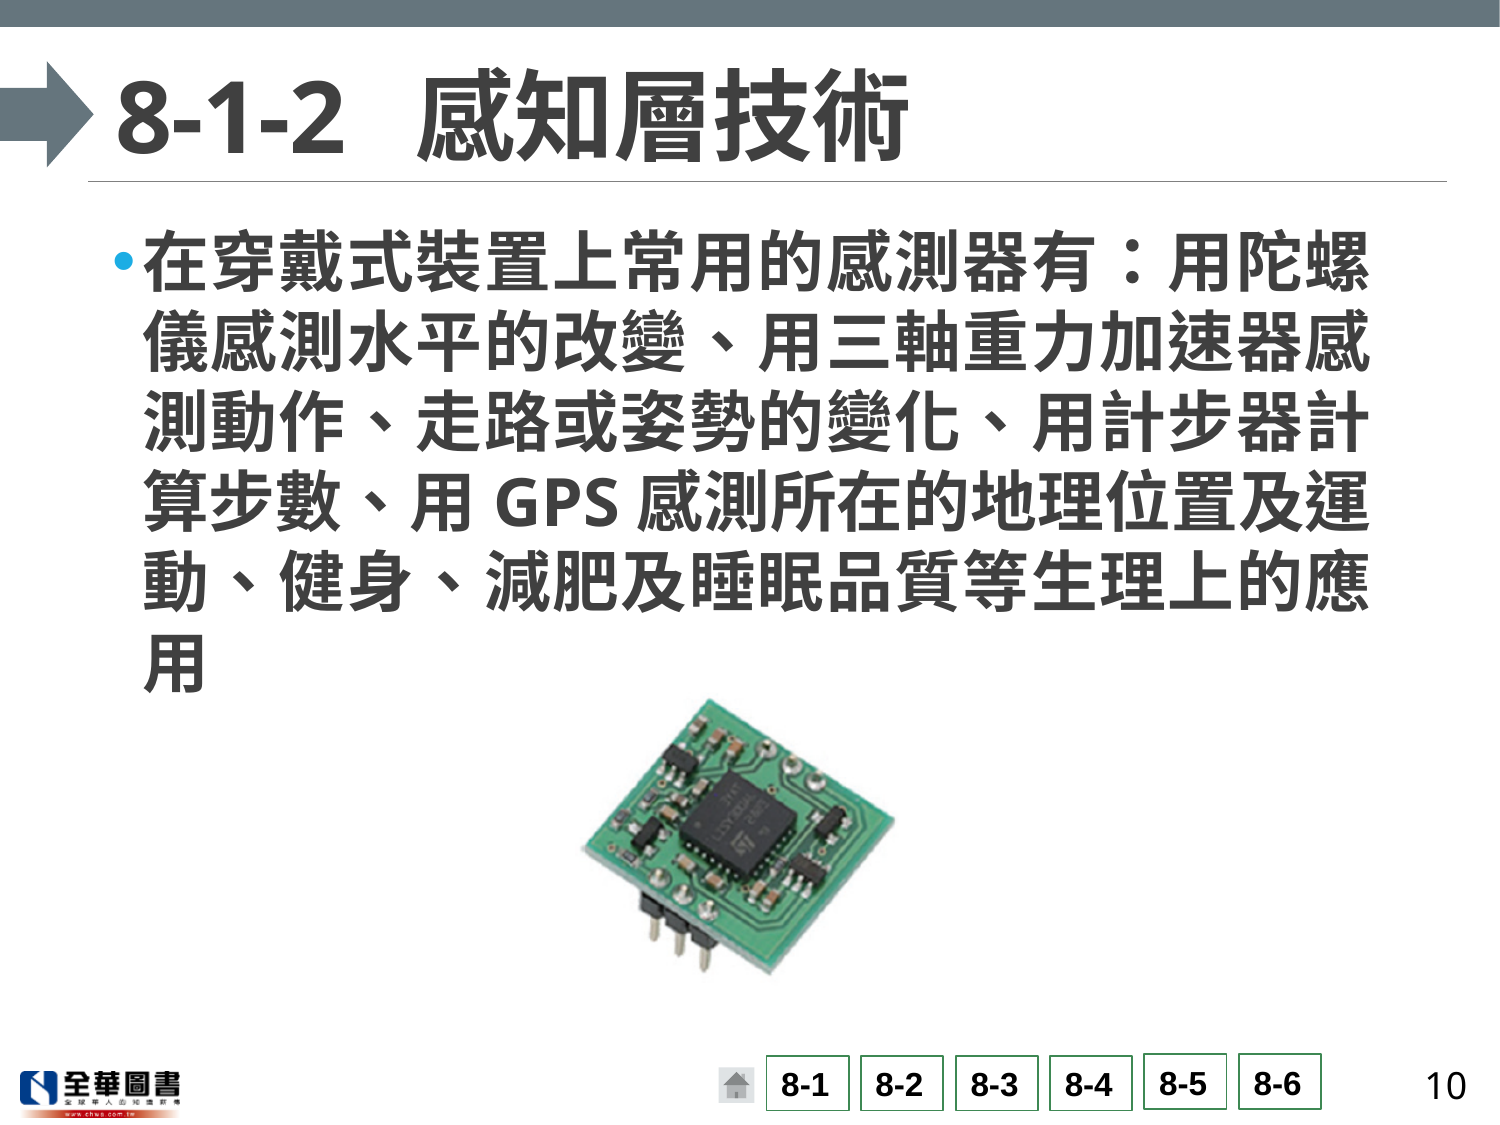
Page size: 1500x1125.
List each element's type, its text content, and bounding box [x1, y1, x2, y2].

list 在穿戴式裝置上常用的感測器有：用陀螺儀感測水平的改變、用三軸重力加速器感測動作、走路或姿勢的變化、用計步器計算步數、用GPS感測所在的地理位置及運動、健身、減肥及睡眠品質等生理上的應用 [112, 212, 1373, 1024]
slide_number 10 [1320, 1057, 1483, 1118]
picture [20, 1071, 180, 1118]
picture [575, 692, 910, 993]
title 8-1-2 感知層技術 [100, 47, 1447, 182]
